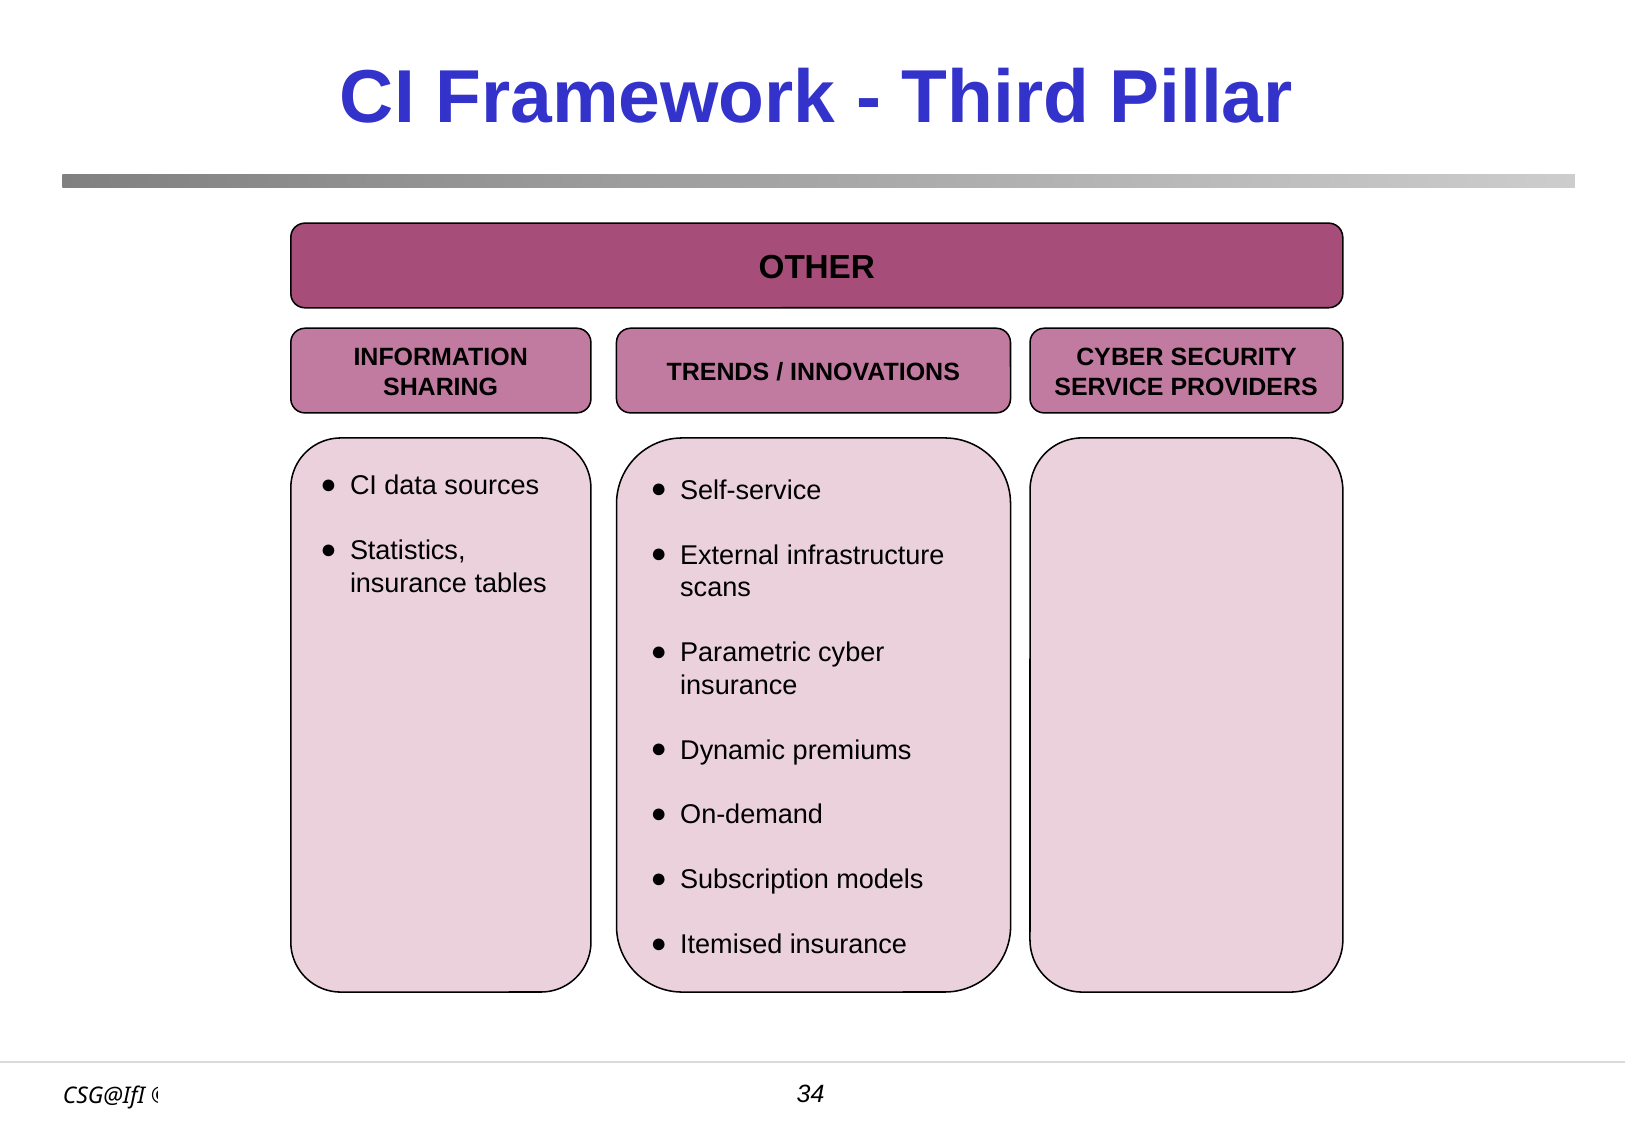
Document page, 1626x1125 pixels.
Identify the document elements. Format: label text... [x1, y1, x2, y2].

slide_number ‹#› [473, 1062, 840, 1123]
title CI Framework - Third Pillar [61, 35, 1573, 149]
text_box CYBER SECURITY SERVICE PROVIDERS [1030, 328, 1343, 413]
text_box [1029, 437, 1343, 993]
text_box INFORMATION SHARING [290, 328, 591, 413]
text_box OTHER [290, 223, 1343, 308]
text_box Self-service External infrastructure scans Parametric cyber insurance Dynamic premiums On-demand Subscription models Itemised insurance [616, 437, 1011, 993]
text_box TRENDS / INNOVATIONS [616, 328, 1011, 413]
text_box CI data sources Statistics, insurance tables [290, 437, 591, 993]
